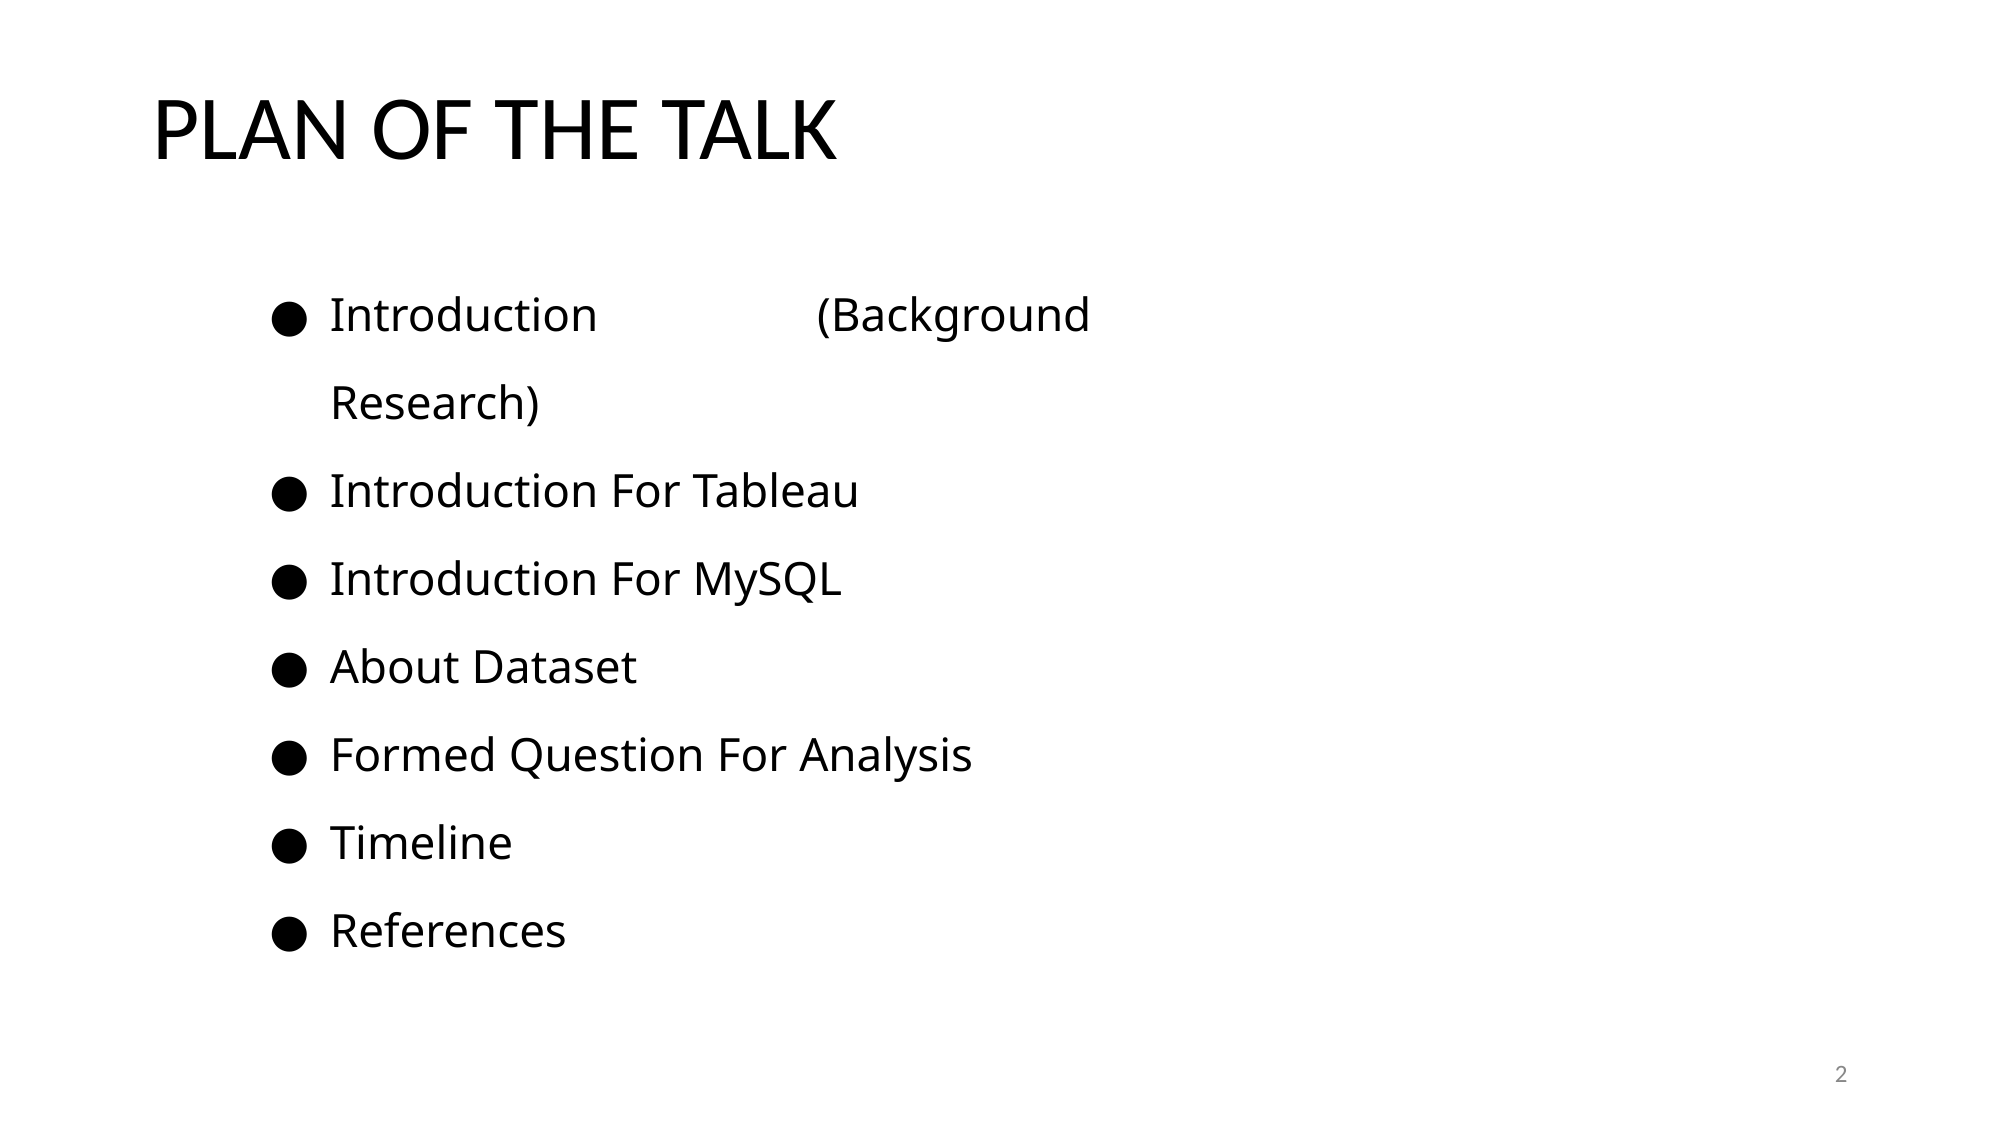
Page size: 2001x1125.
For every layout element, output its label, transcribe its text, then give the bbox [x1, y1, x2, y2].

slide_number 2 [1412, 1042, 1863, 1103]
title PLAN OF THE TALK [137, 51, 1863, 209]
list Introduction (Background Research) Introduction For Tableau Introduction For MySQL About Dataset Formed Question For Analysis Timeline References [239, 245, 1107, 1125]
